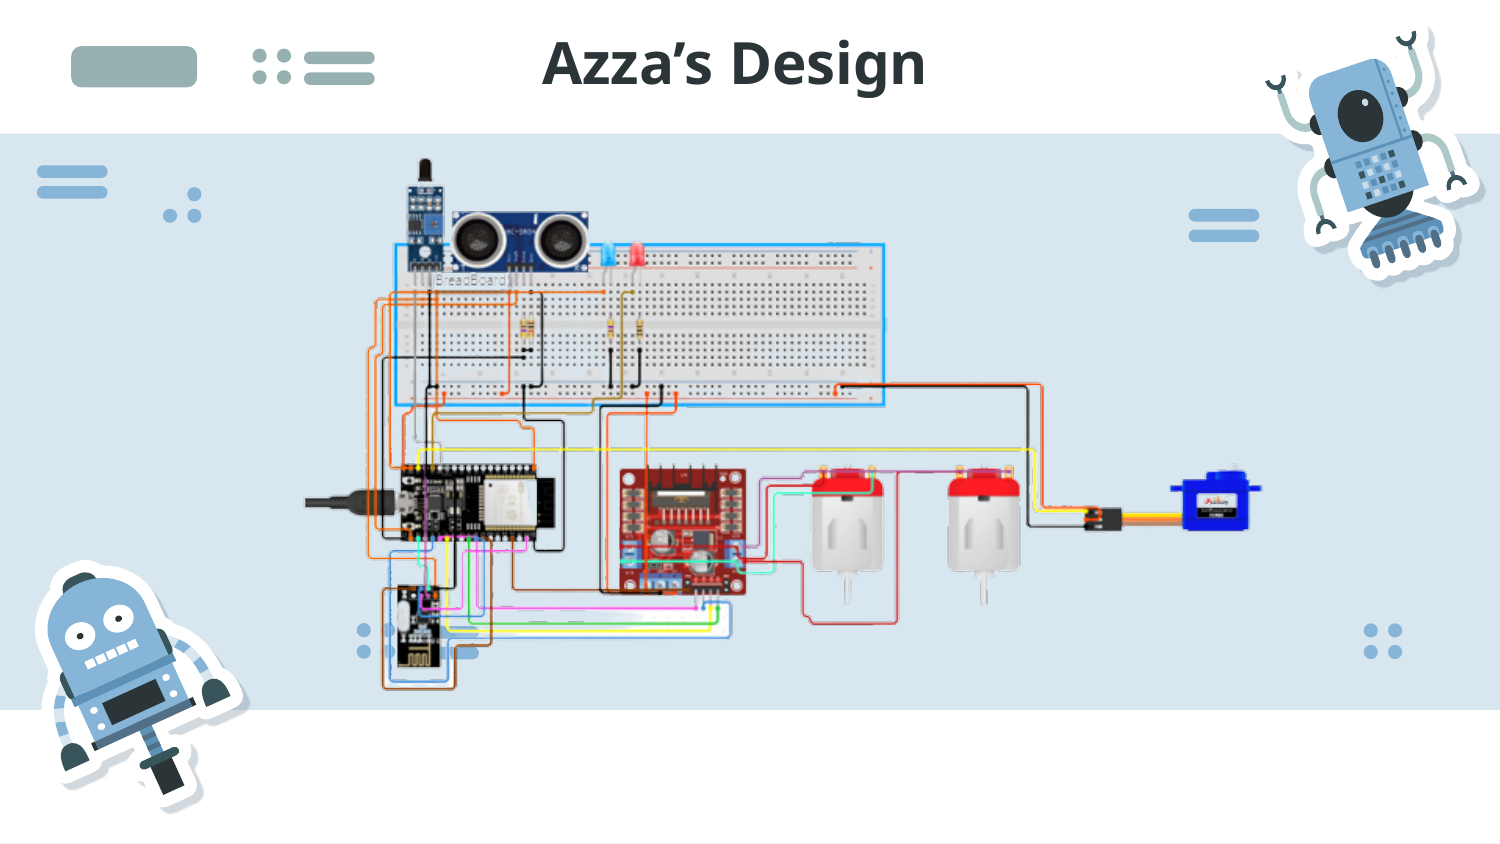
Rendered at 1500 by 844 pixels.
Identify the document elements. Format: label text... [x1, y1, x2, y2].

picture [245, 113, 1283, 702]
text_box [33, 564, 217, 801]
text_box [162, 186, 202, 224]
title Azza’s Design [110, 11, 1377, 133]
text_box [1294, 50, 1455, 264]
